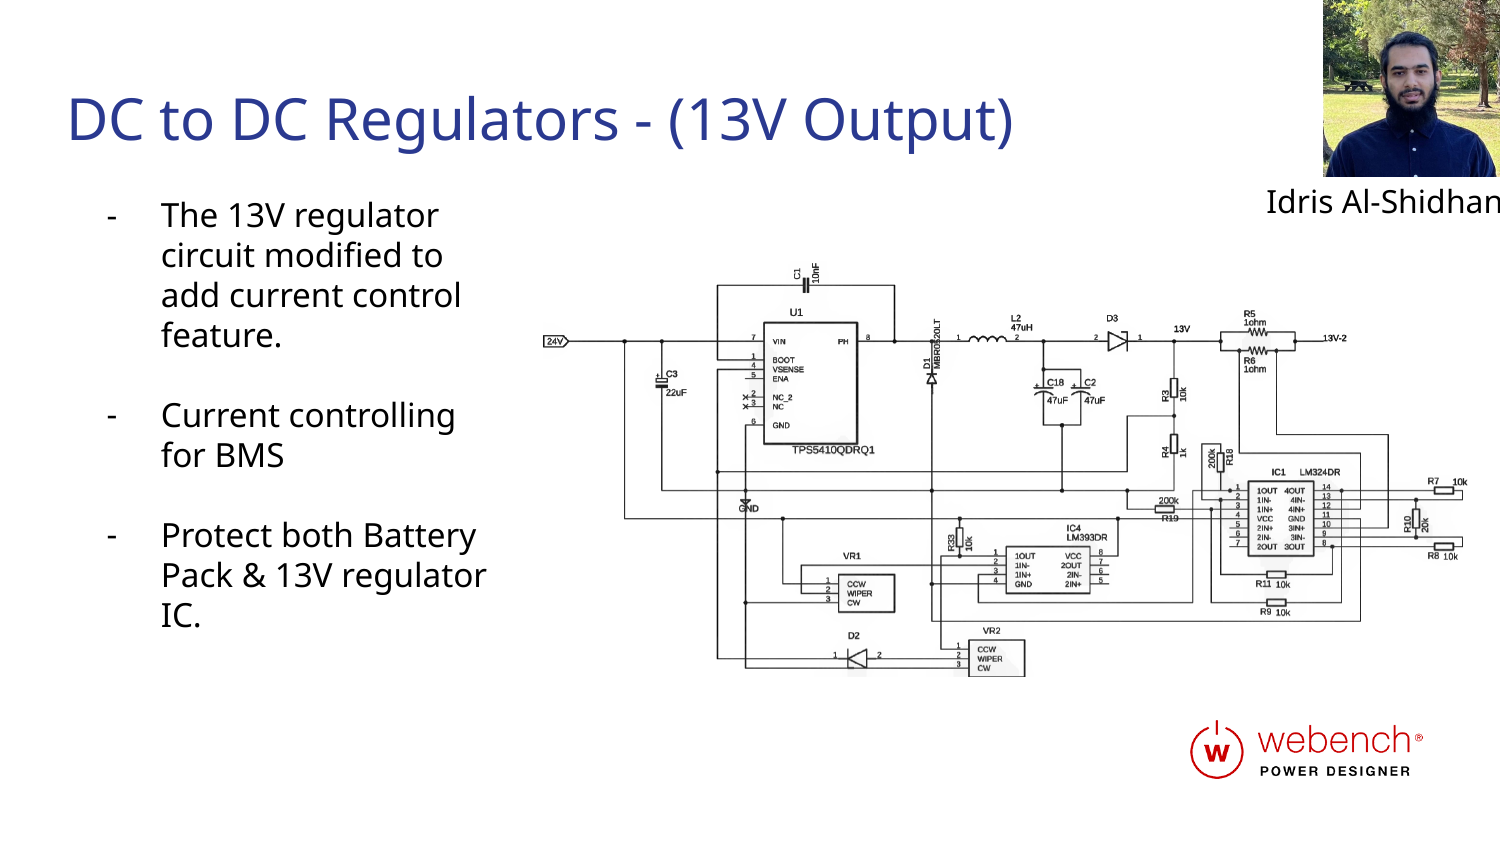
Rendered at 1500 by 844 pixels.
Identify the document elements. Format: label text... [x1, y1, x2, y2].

picture [1164, 706, 1450, 794]
title DC to DC Regulators - (13V Output) [51, 67, 1318, 167]
picture [1323, 0, 1500, 177]
text_box The 13V regulator circuit modified to add current control feature. Current controlling for BMS Protect both Battery Pack & 13V regulator IC. [70, 179, 518, 649]
picture [542, 260, 1476, 678]
text_box Idris Al-Shidhani [1251, 166, 1500, 236]
